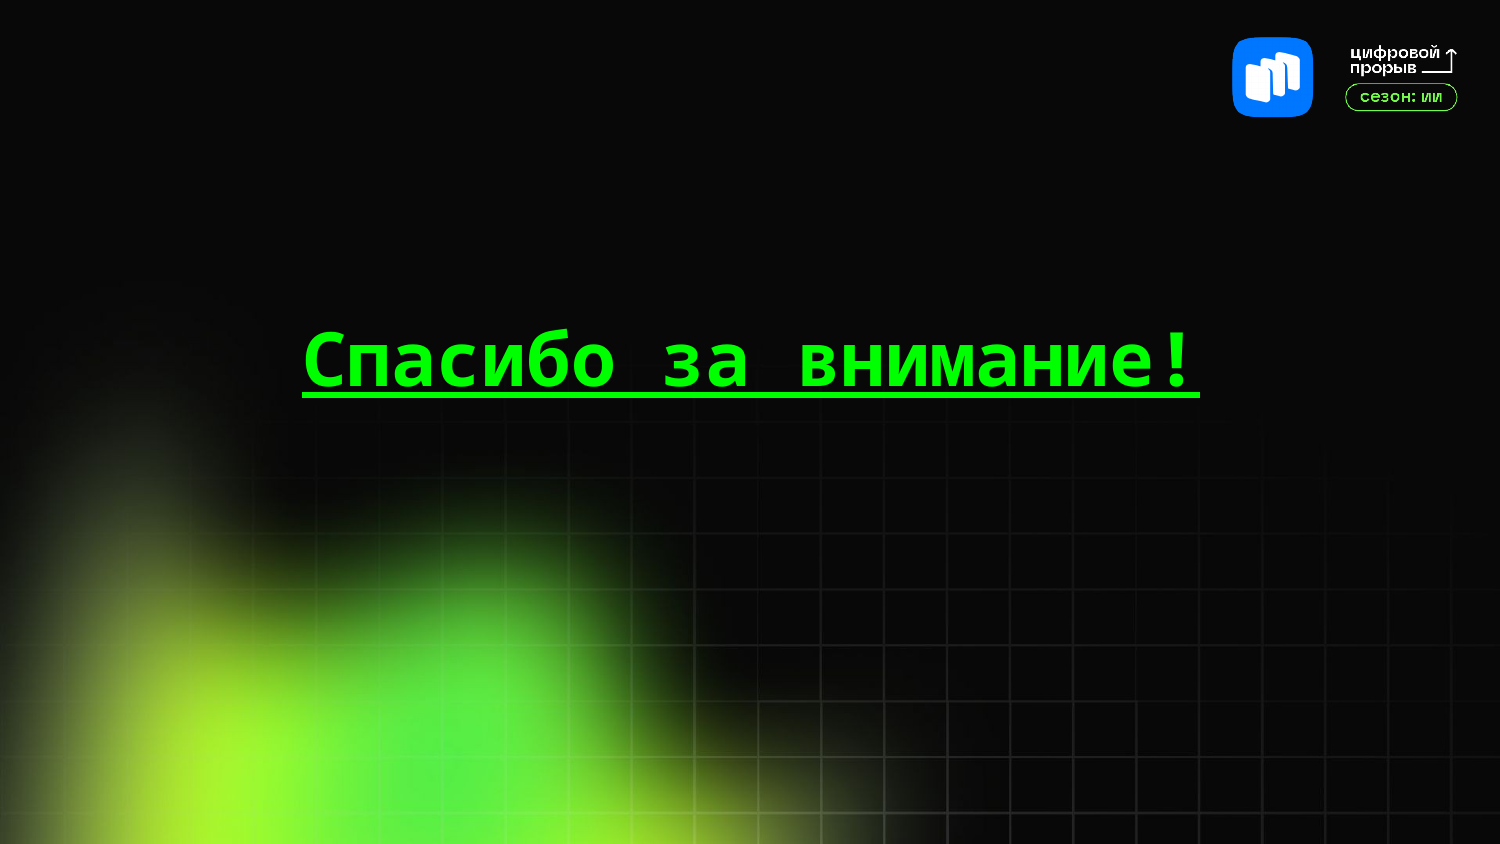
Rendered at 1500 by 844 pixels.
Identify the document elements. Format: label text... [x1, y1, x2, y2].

picture [0, 0, 1500, 844]
title Спасибо за внимание! [44, 309, 1456, 453]
